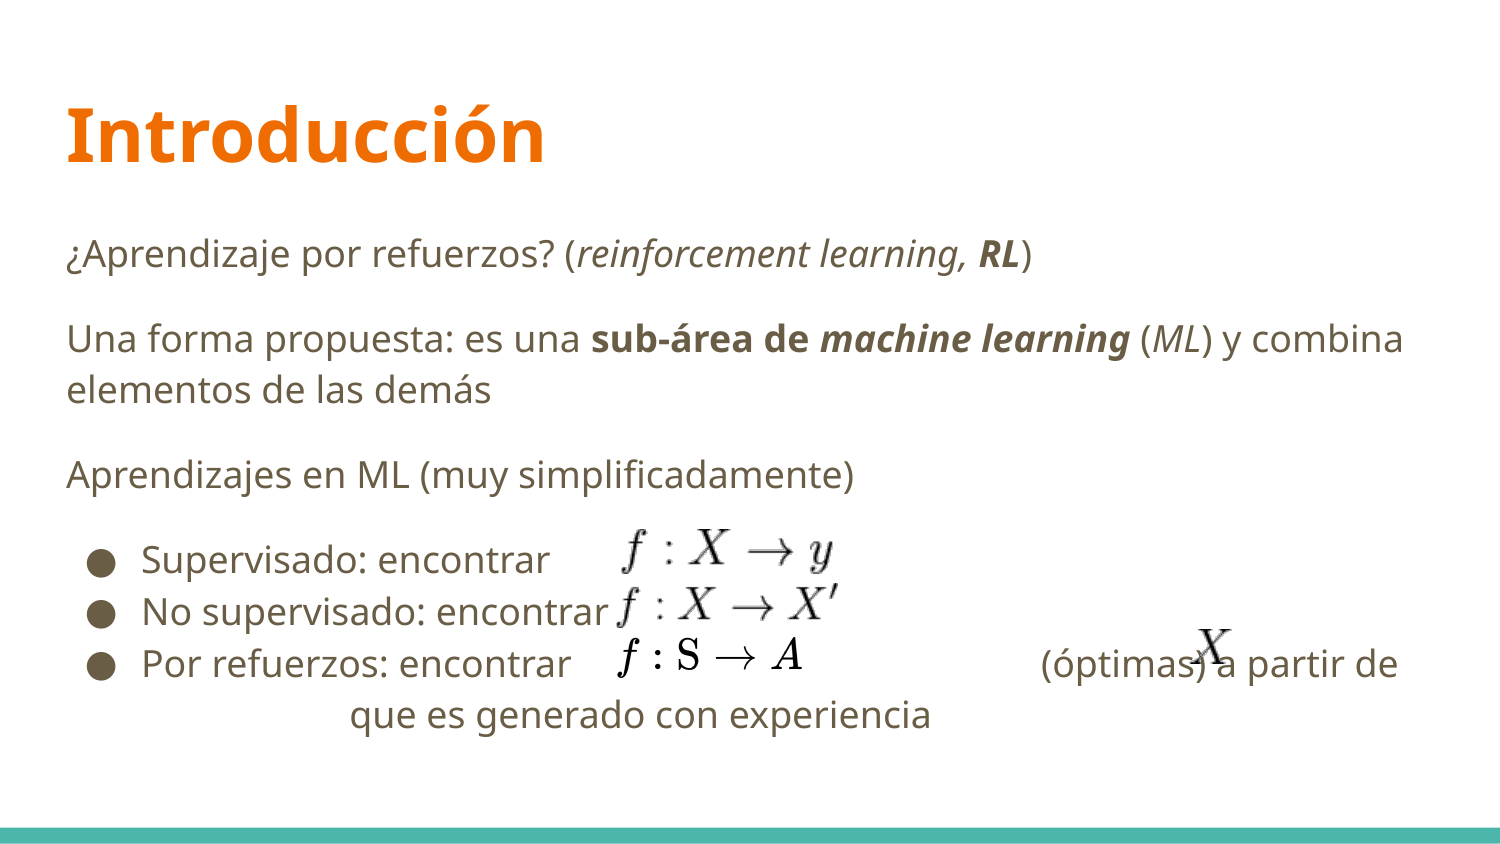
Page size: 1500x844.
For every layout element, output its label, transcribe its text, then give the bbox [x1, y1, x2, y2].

title Introducción [51, 72, 1449, 189]
list ¿Aprendizaje por refuerzos? (reinforcement learning, RL) Una forma propuesta: es una sub-área de machine learning (ML) y combina elementos de las demás Aprendizajes en ML (muy simplificadamente) Supervisado: encontrar No supervisado: encontrar Por refuerzos: encontrar (óptimas) a partir de que es generado con experiencia [51, 207, 1449, 750]
picture [1189, 629, 1233, 664]
picture [620, 529, 834, 574]
picture [617, 636, 802, 679]
picture [615, 582, 838, 628]
